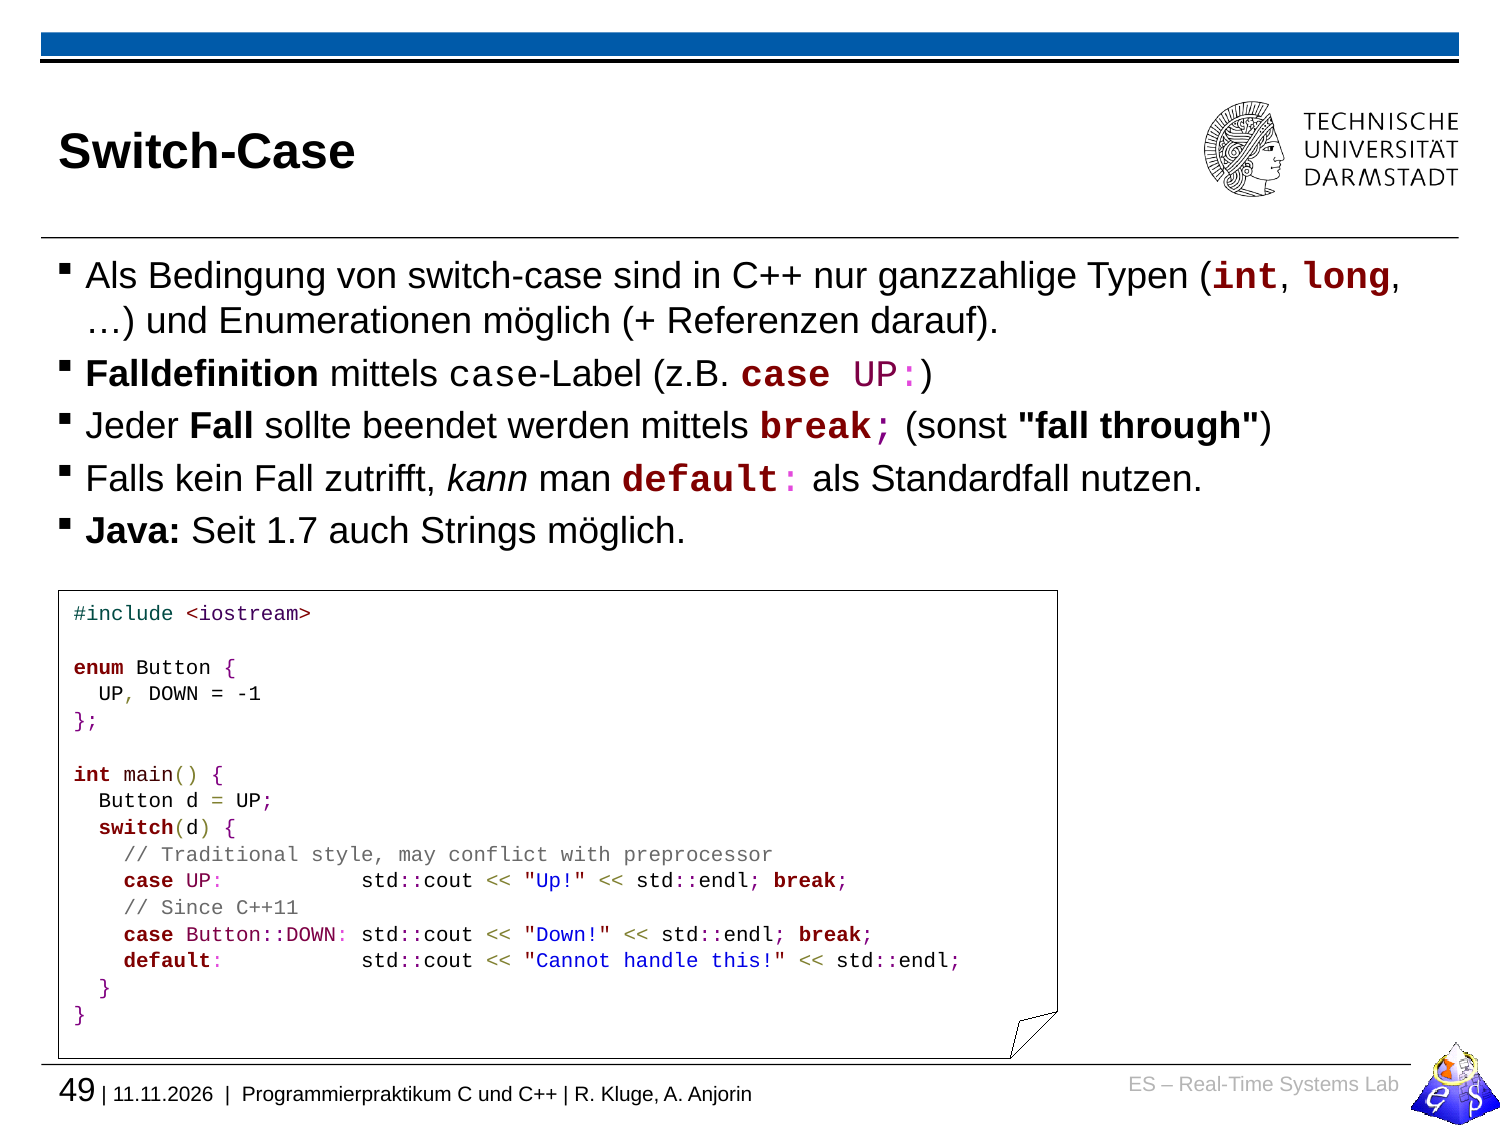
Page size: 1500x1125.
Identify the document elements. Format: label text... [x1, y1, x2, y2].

picture [1411, 1041, 1500, 1125]
text_box #include <iostream> enum Button { UP, DOWN = -1 }; int main() { Button d = UP; switch(d) { // Traditional style, may conflict with preprocessor case UP: std::cout << "Up!" << std::endl; break; // Since C++11 case Button::DOWN: std::cout << "Down!" << std::endl; break; default: std::cout << "Cannot handle this!" << std::endl; } } [58, 590, 1058, 1059]
text_box Funktionszeiger oder Funktionsobjekt übergeben [1010, 1012, 1055, 1057]
list Als Bedingung von switch-case sind in C++ nur ganzzahlige Typen (int, long, …) und Enumerationen möglich (+ Referenzen darauf). Falldefinition mittels case-Label (z.B. case UP:) Jeder Fall sollte beendet werden mittels break; (sonst "fall through") Falls kein Fall zutrifft, kann man default: als Standardfall nutzen. Java: Seit 1.7 auch Strings möglich. [41, 243, 1459, 1059]
picture [1187, 84, 1483, 214]
title Switch-Case [58, 80, 1187, 218]
